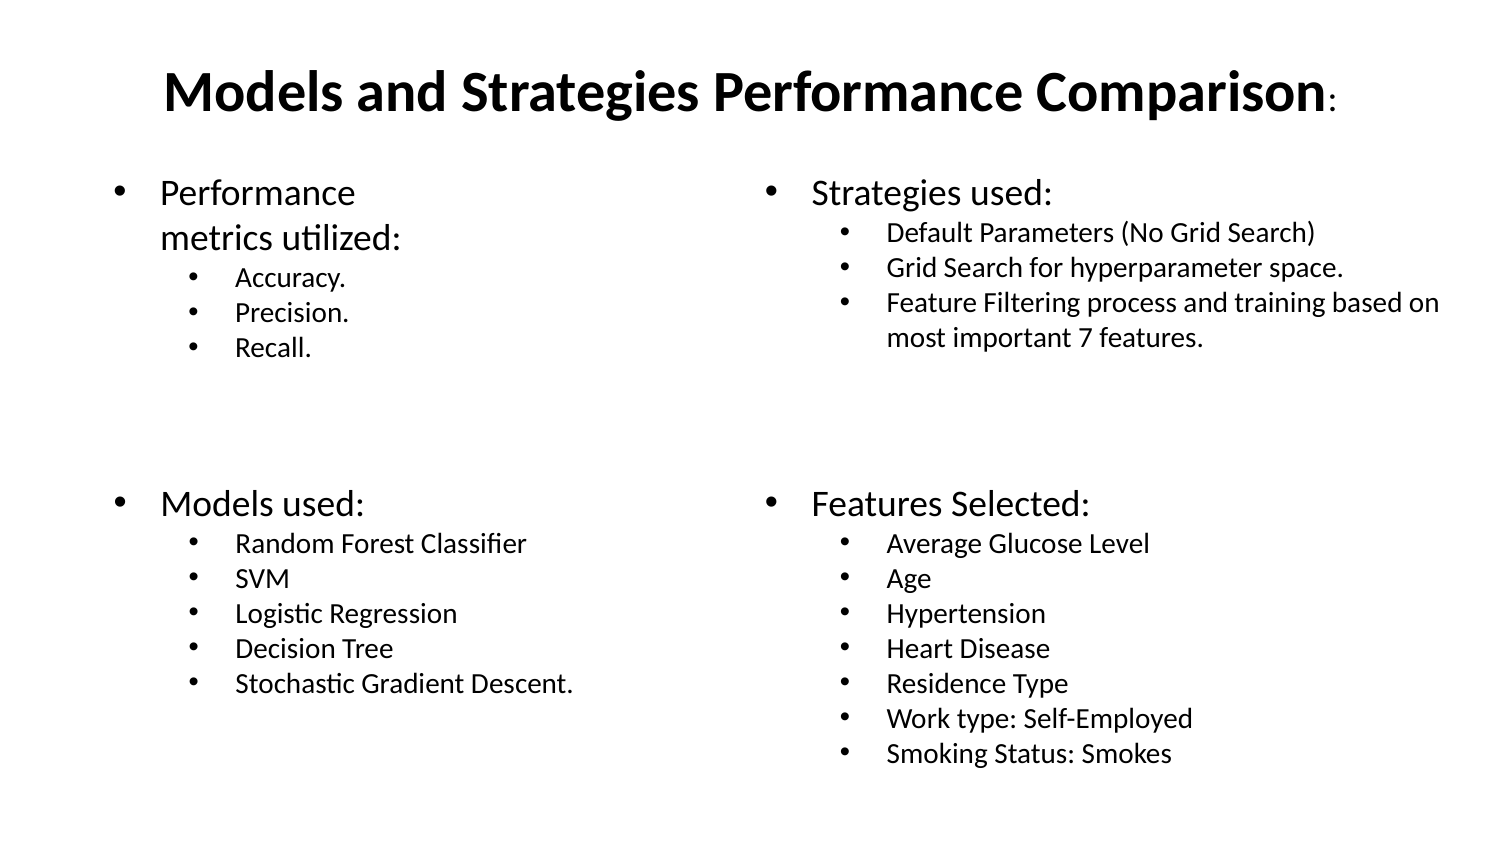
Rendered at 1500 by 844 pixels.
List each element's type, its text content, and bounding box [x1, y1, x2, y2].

text_box Performance metrics utilized: Accuracy. Precision. Recall. [98, 161, 425, 371]
text_box Strategies used: Default Parameters (No Grid Search) Grid Search for hyperparameter space. Feature Filtering process and training based on most important 7 features. [750, 161, 1477, 361]
text_box Features Selected: Average Glucose Level Age Hypertension Heart Disease Residence Type Work type: Self-Employed Smoking Status: Smokes [750, 471, 1452, 777]
text_box Models used: Random Forest Classifier SVM Logistic Regression Decision Tree Stochastic Gradient Descent. [98, 471, 750, 707]
text_box Models and Strategies Performance Comparison: [148, 46, 1402, 131]
